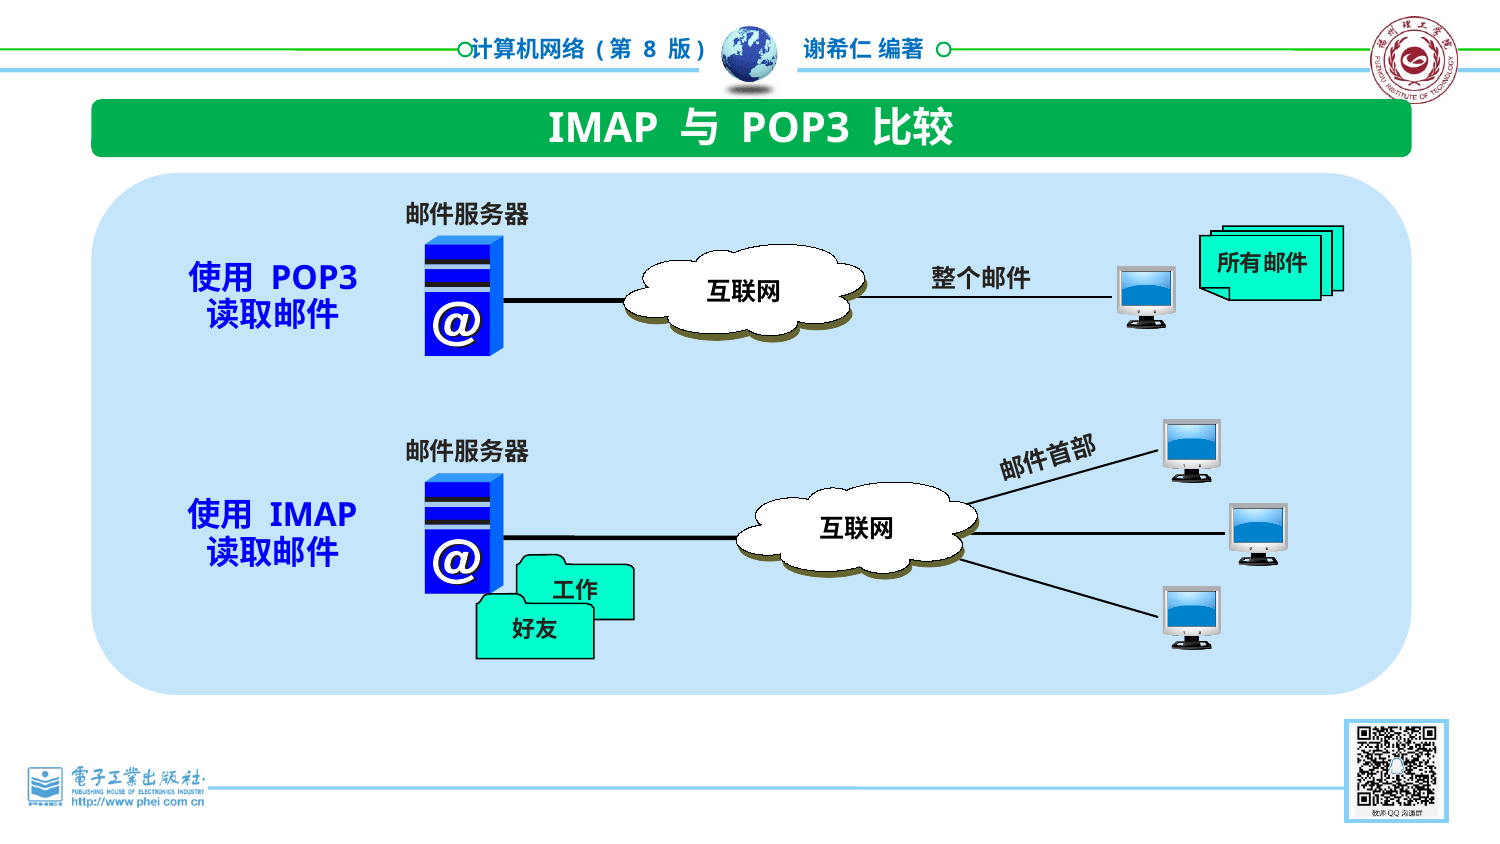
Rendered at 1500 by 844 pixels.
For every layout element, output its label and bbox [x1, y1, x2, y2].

text_box [89, 170, 1414, 698]
picture [1370, 16, 1458, 104]
picture [1224, 499, 1292, 568]
picture [1355, 724, 1438, 817]
picture [1157, 416, 1226, 484]
picture [23, 764, 208, 809]
text_box [91, 93, 1412, 159]
picture [719, 24, 779, 93]
picture [1157, 583, 1226, 651]
picture [1112, 262, 1180, 331]
